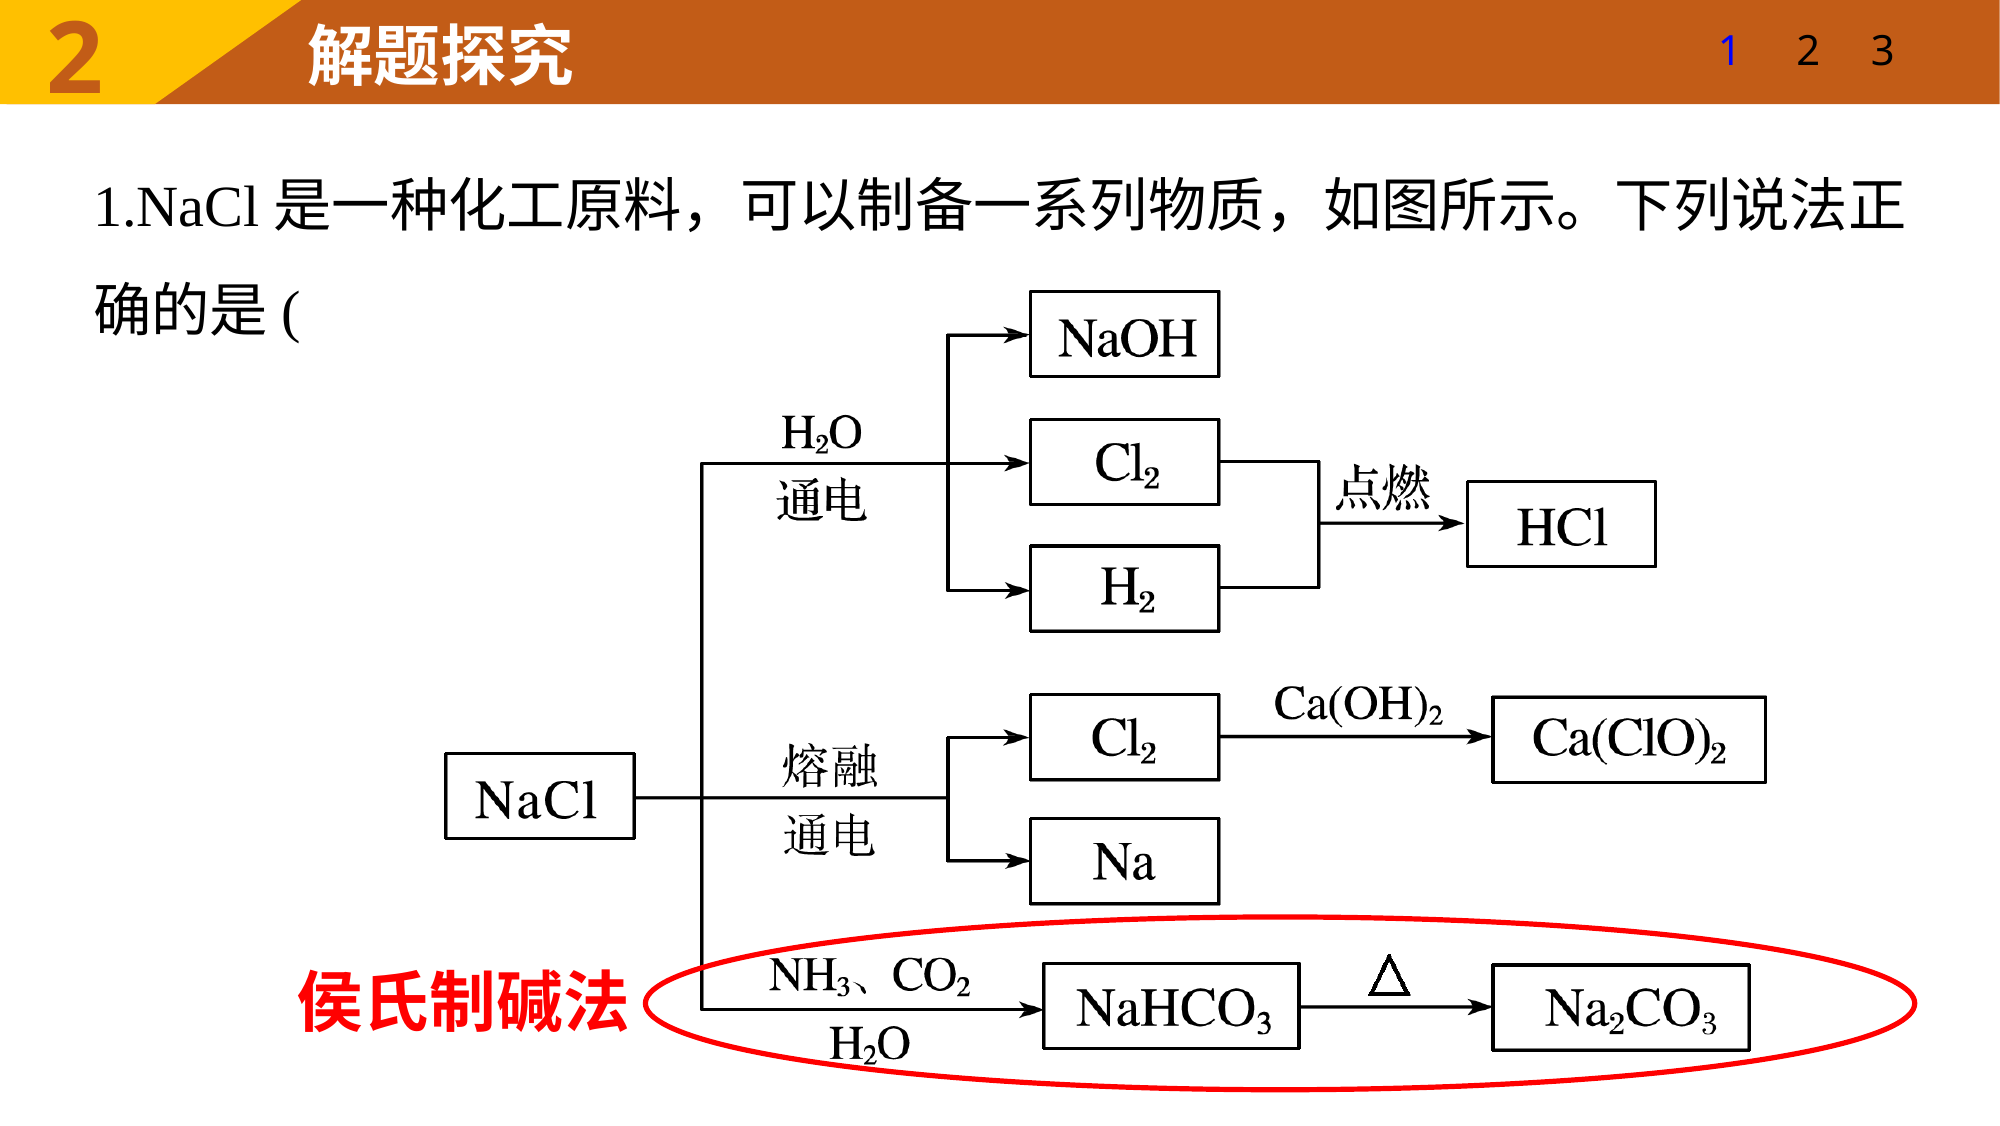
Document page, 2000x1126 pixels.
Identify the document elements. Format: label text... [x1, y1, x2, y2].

picture [438, 267, 1804, 1083]
text_box 2 [1779, 1, 1841, 97]
text_box 1.NaCl是一种化工原料，可以制备一系列物质，如图所示。下列说法正确的是( ) [78, 125, 1921, 351]
text_box [1808, 955, 1915, 1052]
text_box 侯氏制碱法 [281, 952, 433, 1048]
text_box 1 [1696, 1, 1762, 97]
text_box 3 [1857, 1, 1915, 97]
